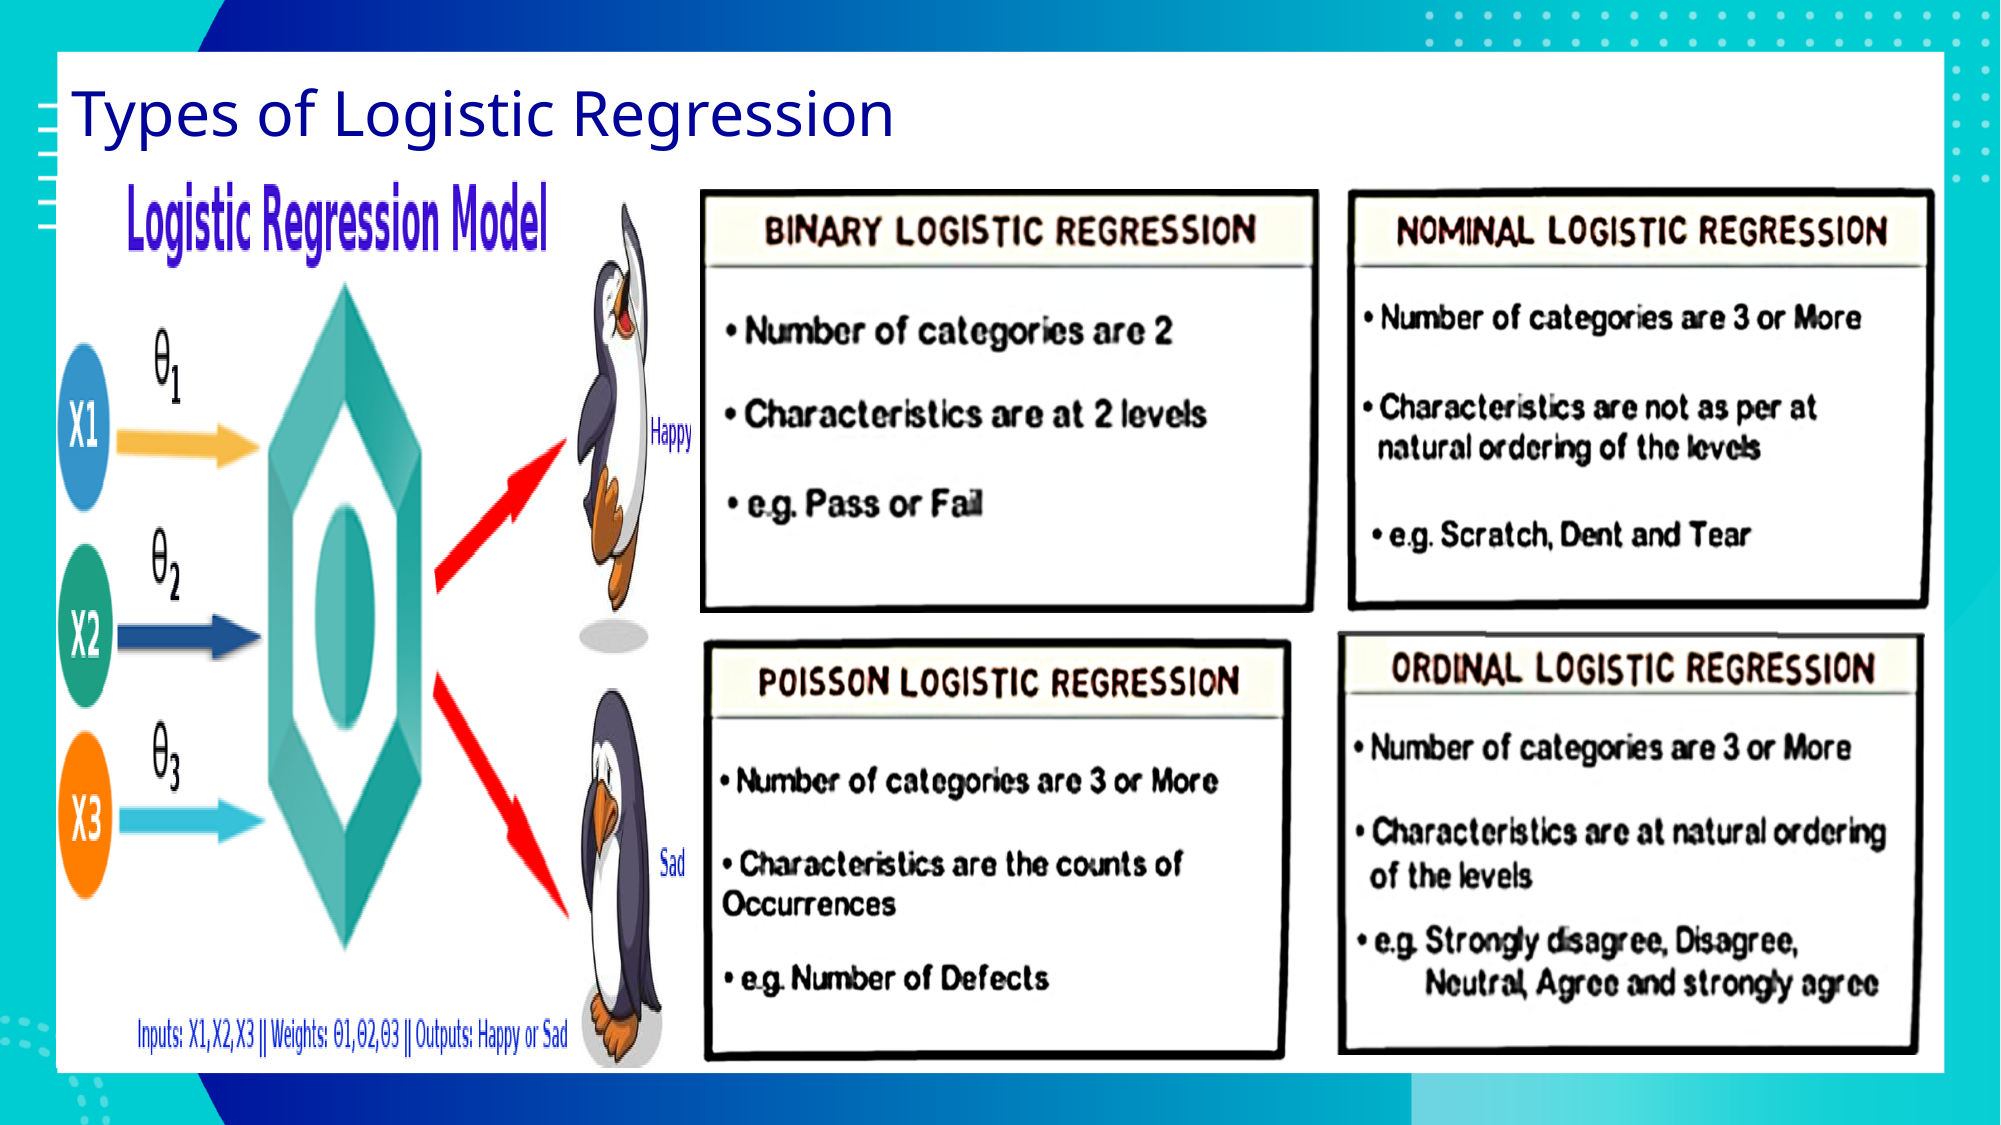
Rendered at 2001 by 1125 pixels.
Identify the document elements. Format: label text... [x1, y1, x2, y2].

picture [0, 0, 2001, 1125]
title Types of Logistic Regression [56, 56, 1939, 176]
